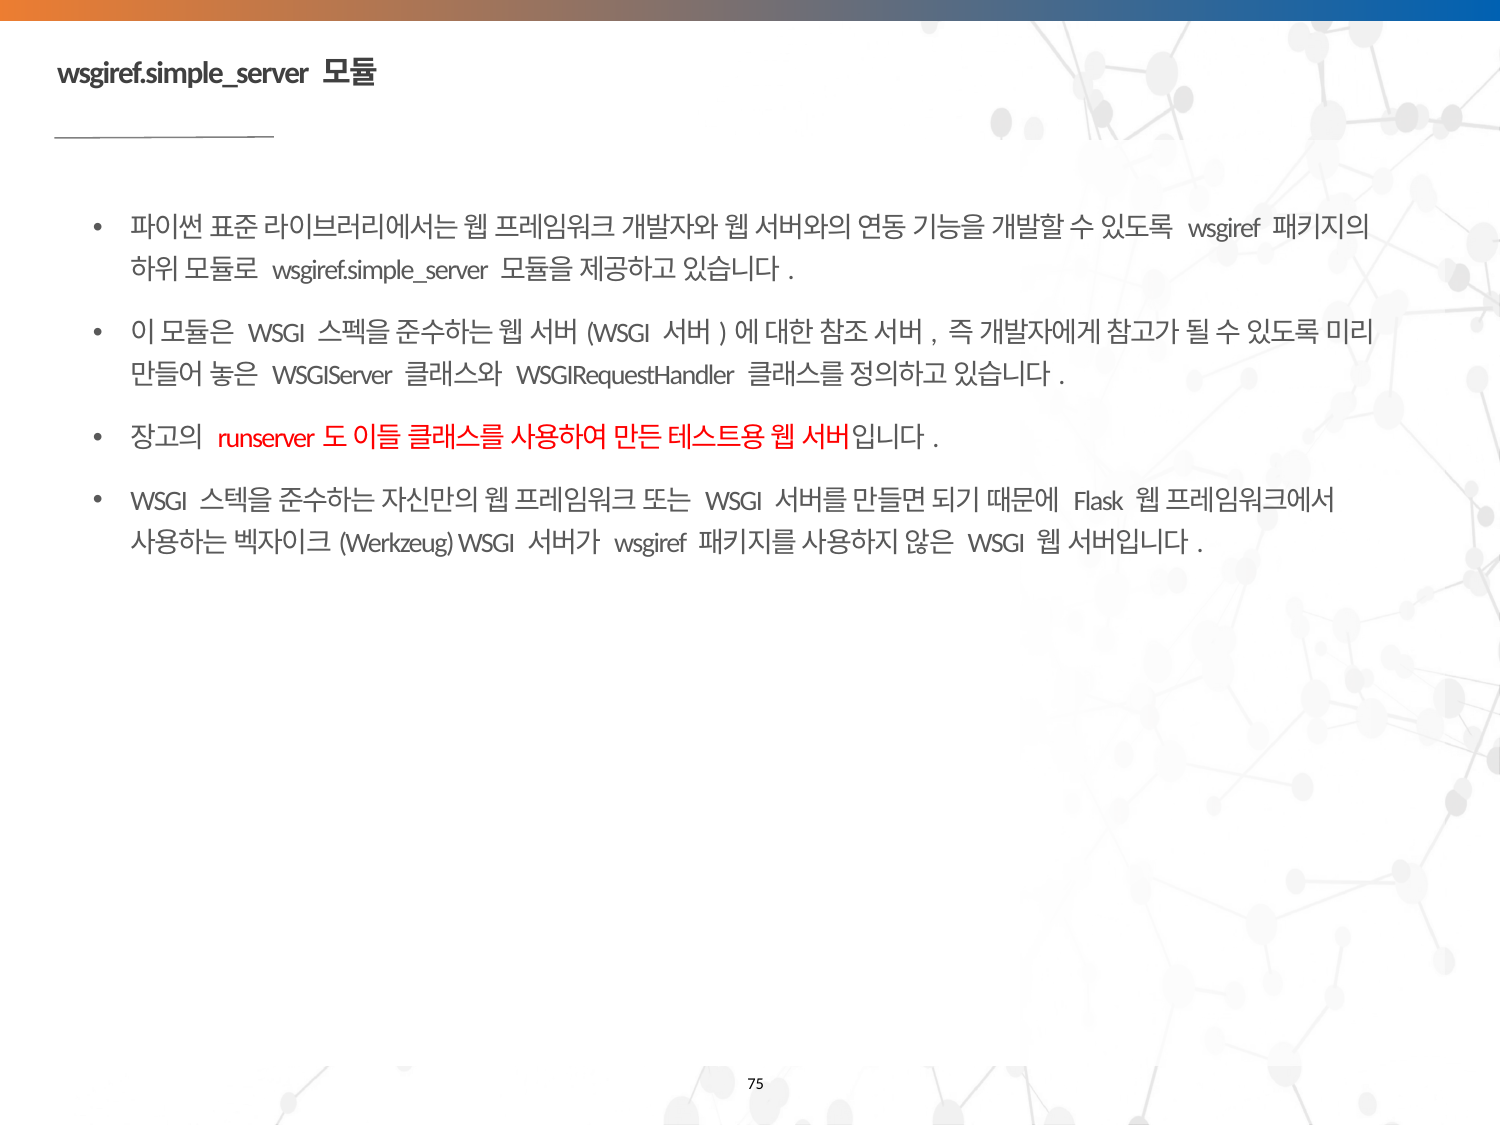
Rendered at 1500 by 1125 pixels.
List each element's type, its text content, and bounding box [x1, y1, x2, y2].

title wsgiref.simple_server 모듈 [42, 49, 872, 117]
slide_number 75 [586, 1065, 925, 1125]
list 파이썬 표준 라이브러리에서는 웹 프레임워크 개발자와 웹 서버와의 연동 기능을 개발할 수 있도록 wsgiref 패키지의 하위 모듈로 wsgiref.simple_server 모듈을 제공하고 있습니다. 이 모듈은 WSGI 스펙을 준수하는 웹 서버(WSGI 서버)에 대한 참조 서버, 즉 개발자에게 참고가 될 수 있도록 미리 만들어 놓은 WSGIServer 클래스와 WSGIRequestHandler 클래스를 정의하고 있습니다. 장고의 runserver도 이들 클래스를 사용하여 만든 테스트용 웹 서버입니다. WSGI 스텍을 준수하는 자신만의 웹 프레임워크 또는 WSGI 서버를 만들면 되기 때문에 Flask 웹 프레임워크에서 사용하는 벡자이크(Werkzeug) WSGI 서버가 wsgiref 패키지를 사용하지 않은 WSGI 웹 서버입니다. [78, 193, 1433, 1035]
